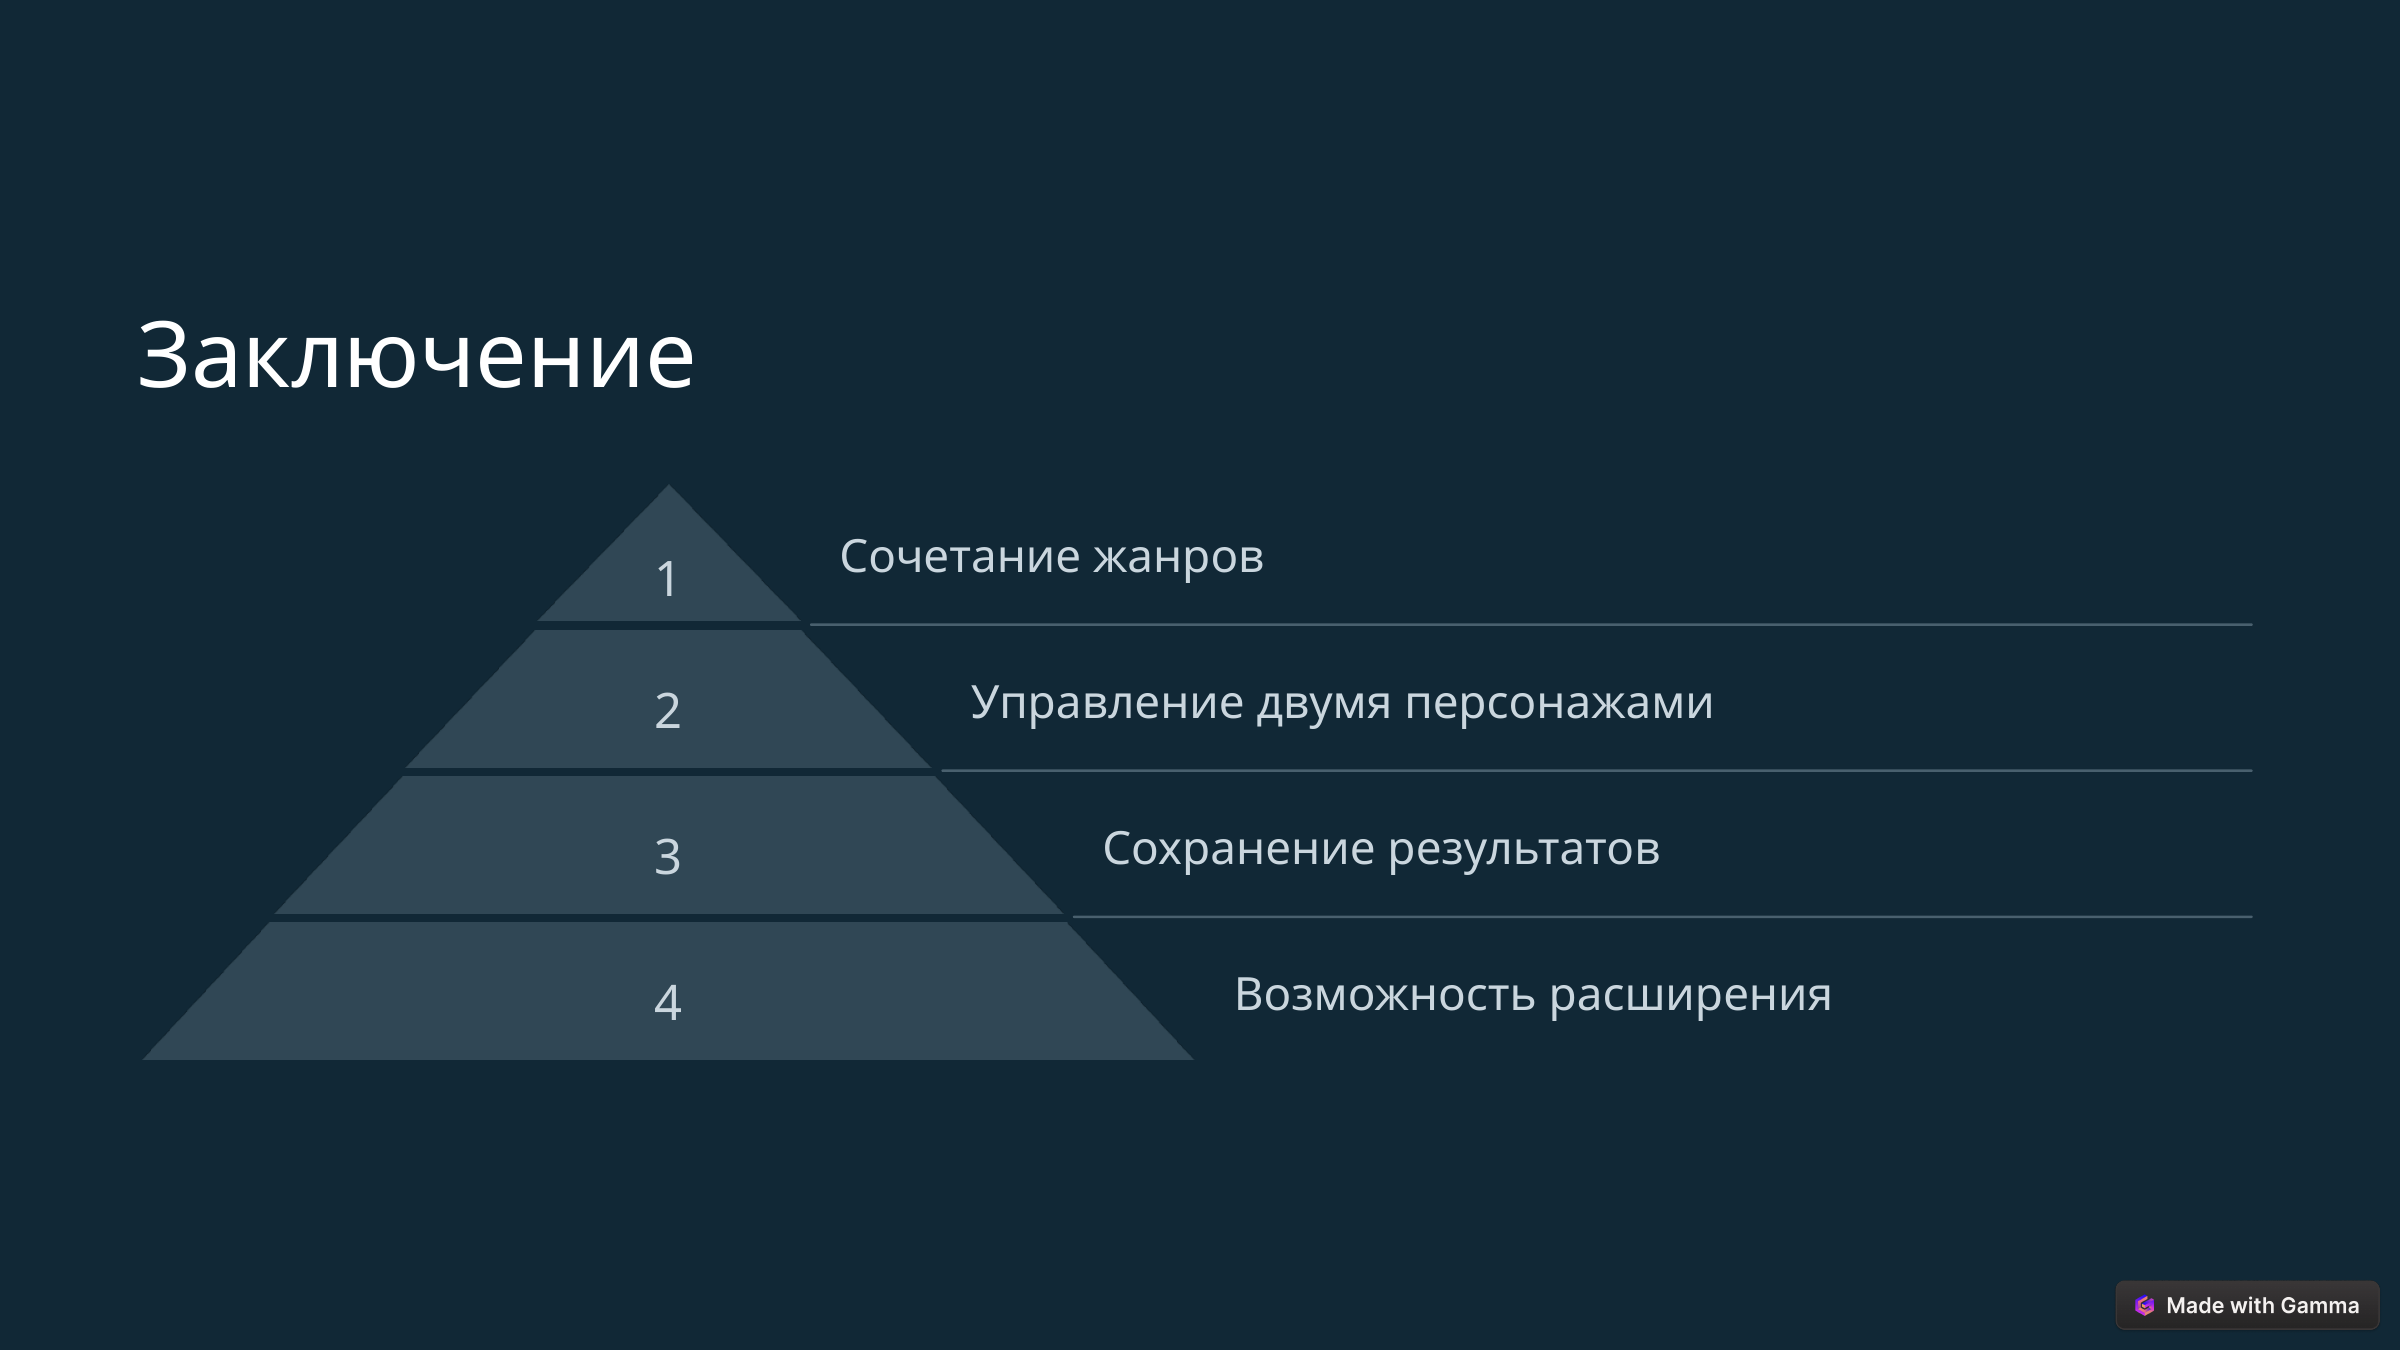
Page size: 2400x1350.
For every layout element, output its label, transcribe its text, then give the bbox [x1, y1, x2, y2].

picture [142, 922, 1195, 1060]
text_box Сохранение результатов [1102, 816, 1816, 874]
text_box Сочетание жанров [839, 523, 1385, 582]
text_box Заключение [137, 290, 1062, 407]
text_box Управление двумя персонажами [970, 670, 1930, 728]
picture [2106, 1271, 2389, 1339]
text_box Возможность расширения [1233, 962, 2007, 1020]
picture [274, 776, 1064, 914]
picture [537, 484, 801, 621]
text_box [1072, 915, 2253, 919]
picture [405, 630, 932, 768]
